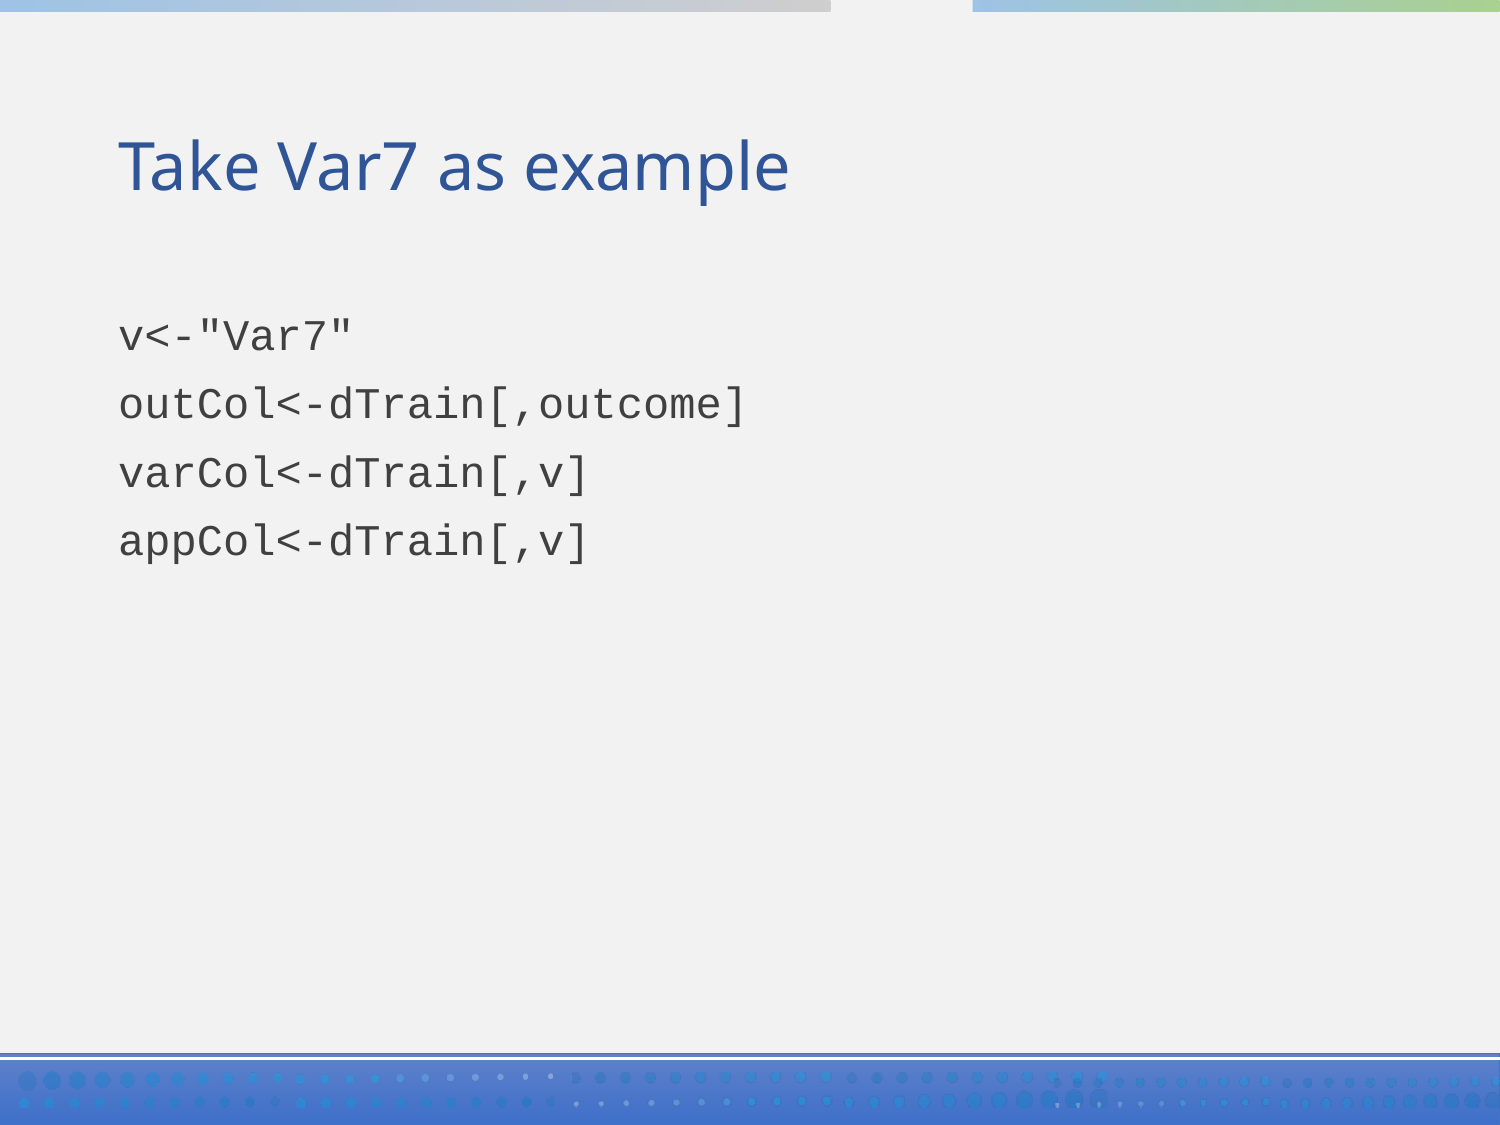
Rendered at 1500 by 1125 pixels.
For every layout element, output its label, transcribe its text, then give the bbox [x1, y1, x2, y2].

list v<-"Var7" outCol<-dTrain[,outcome] varCol<-dTrain[,v] appCol<-dTrain[,v] [103, 299, 1397, 1014]
title Take Var7 as example [103, 59, 1397, 278]
